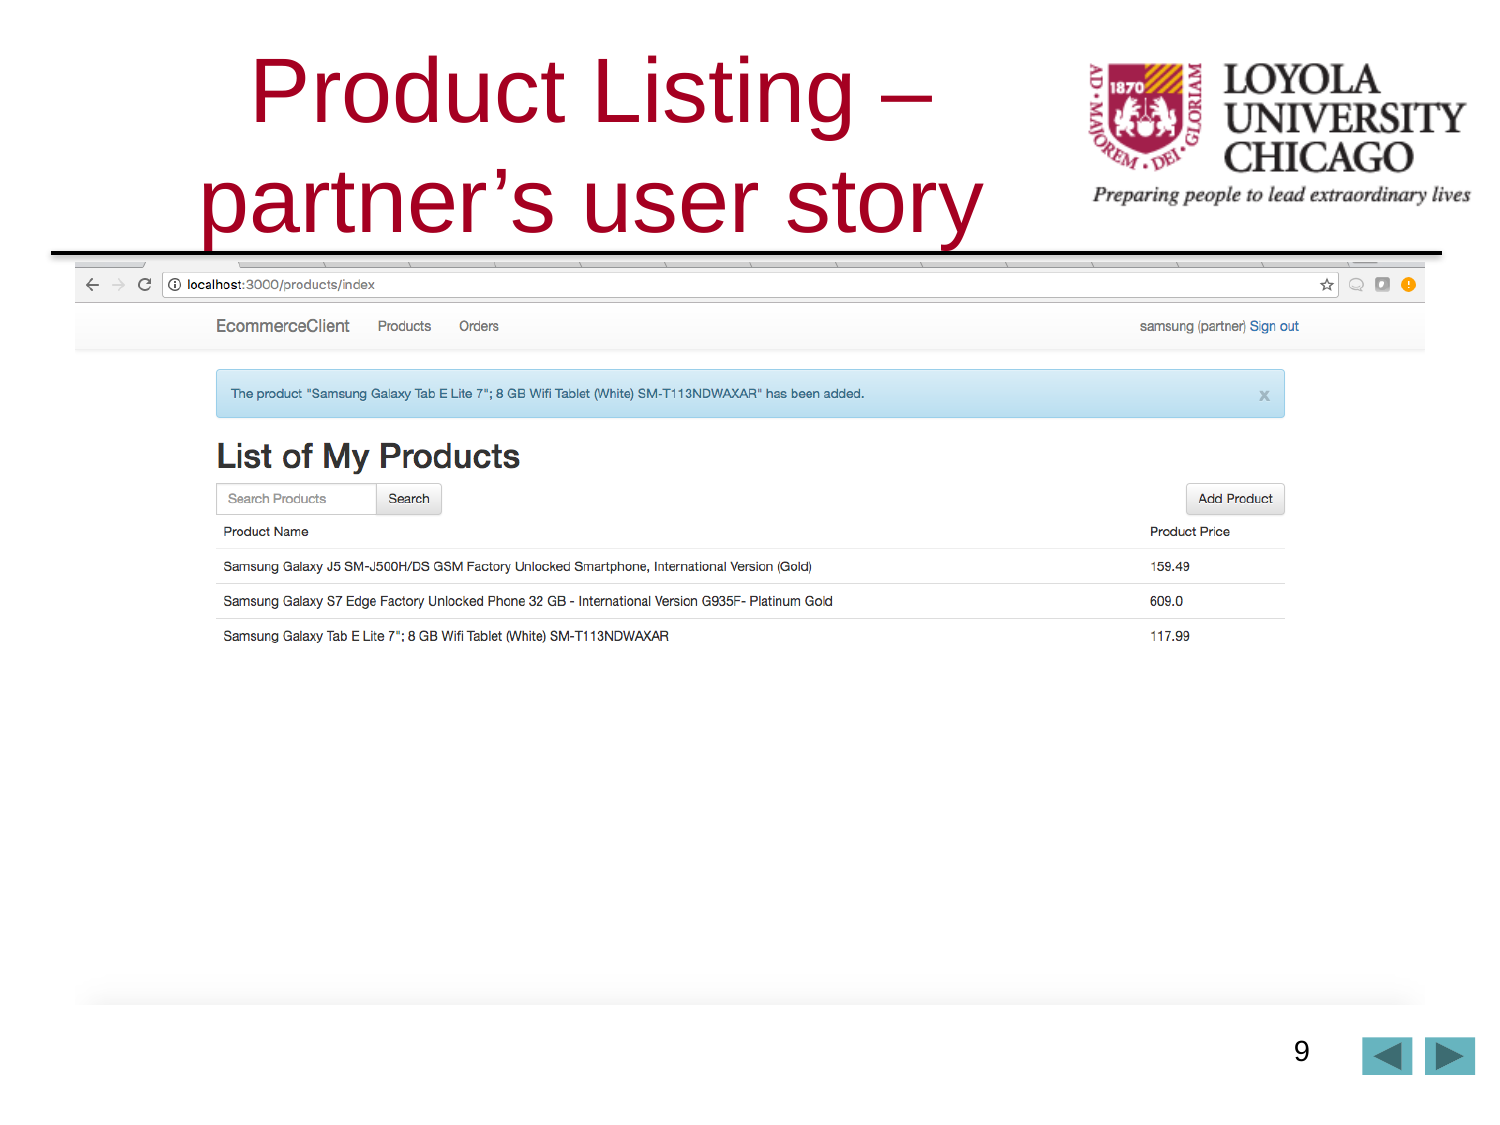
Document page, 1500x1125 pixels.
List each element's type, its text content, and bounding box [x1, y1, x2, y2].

title Product Listing – partner’s user story [74, 44, 1110, 238]
slide_number 9 [974, 1024, 1326, 1104]
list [74, 262, 1426, 1006]
picture [1056, 37, 1500, 236]
